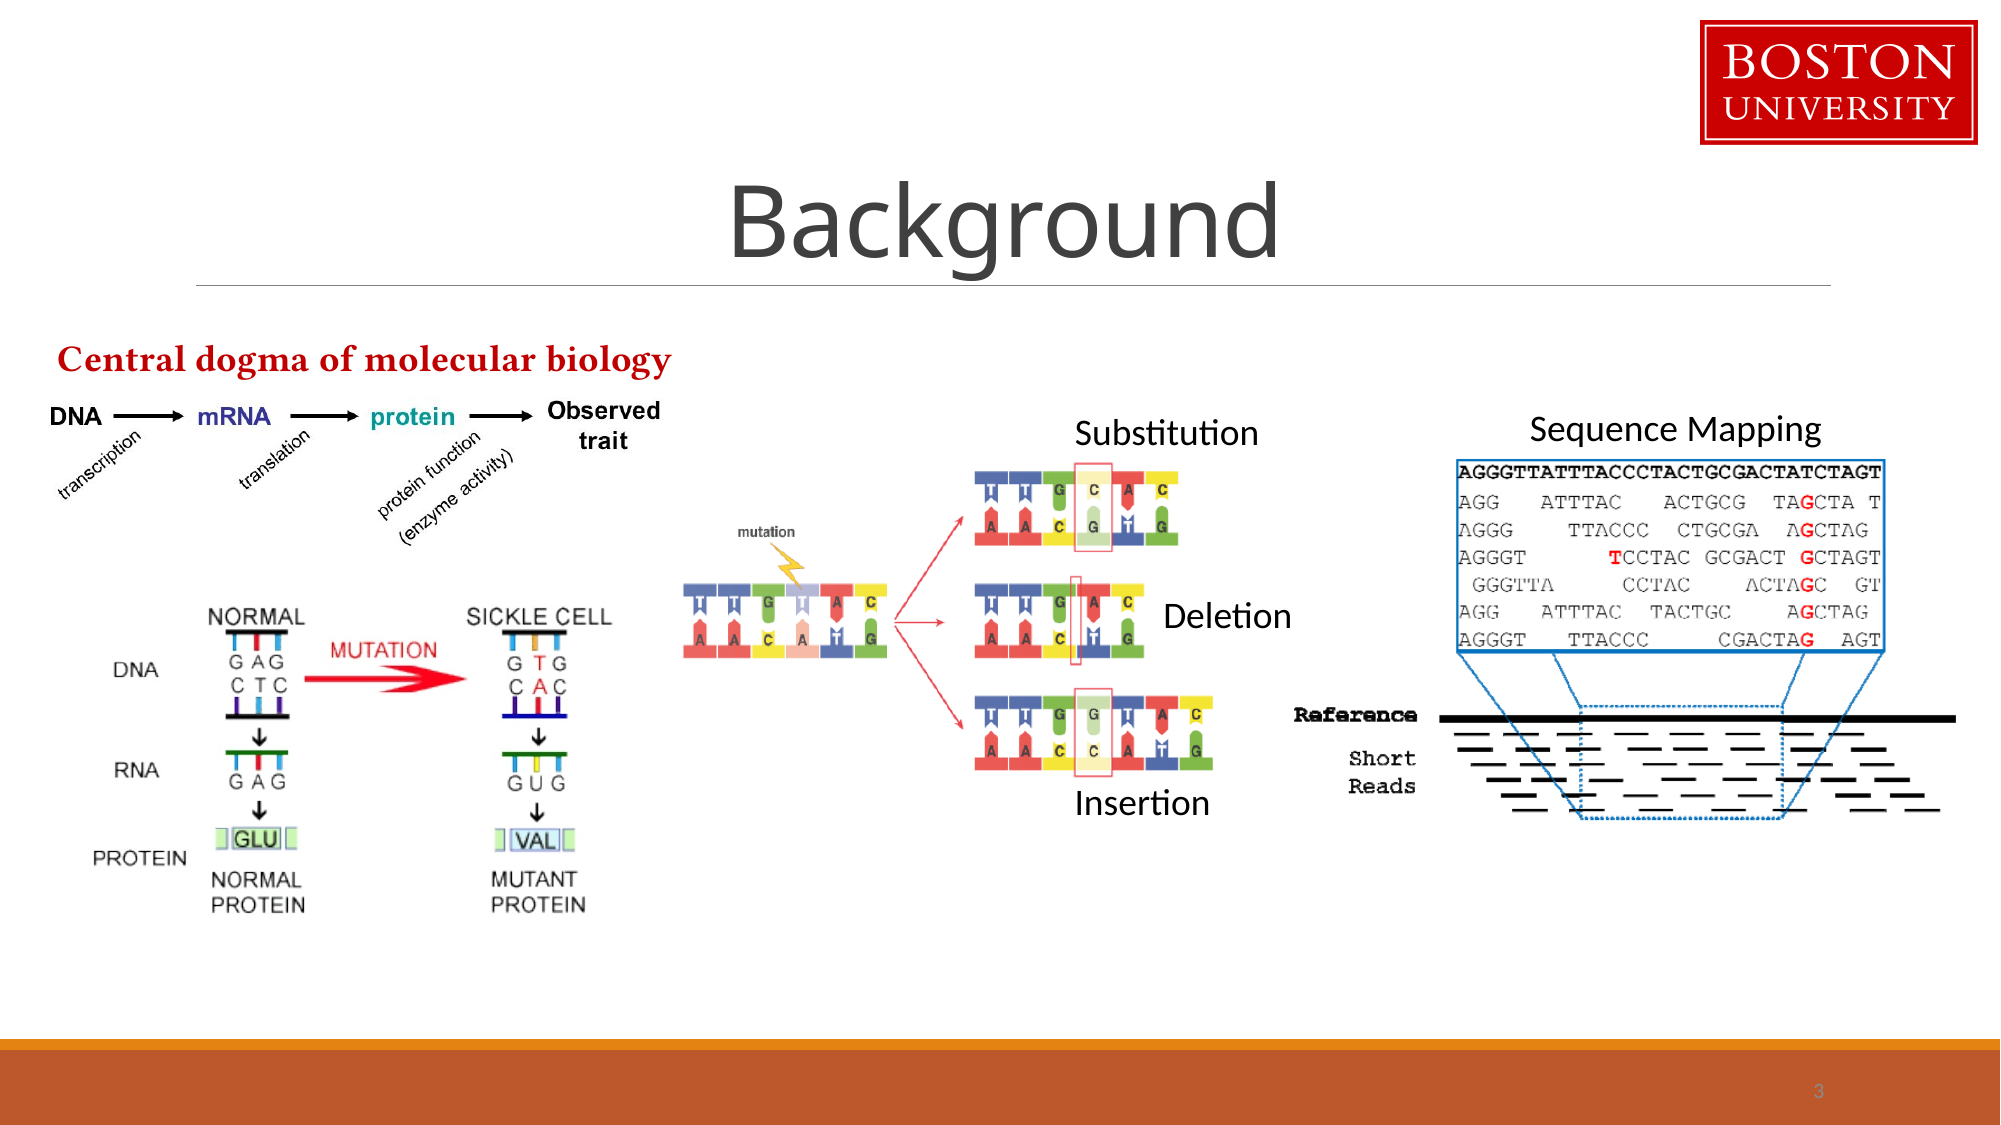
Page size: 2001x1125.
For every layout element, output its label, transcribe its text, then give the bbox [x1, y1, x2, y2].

text_box Deletion [1230, 583, 1252, 643]
text_box Central dogma of molecular biology [43, 326, 688, 369]
text_box Insertion [1059, 808, 1226, 831]
slide_number 3 [1624, 1059, 1840, 1120]
picture [1700, 19, 1979, 145]
picture [0, 372, 1222, 802]
text_box Sequence Mapping [1515, 396, 1838, 427]
title Background [180, 47, 1830, 285]
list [80, 595, 624, 923]
picture [1255, 430, 1994, 828]
text_box Substitution [1060, 400, 1275, 461]
